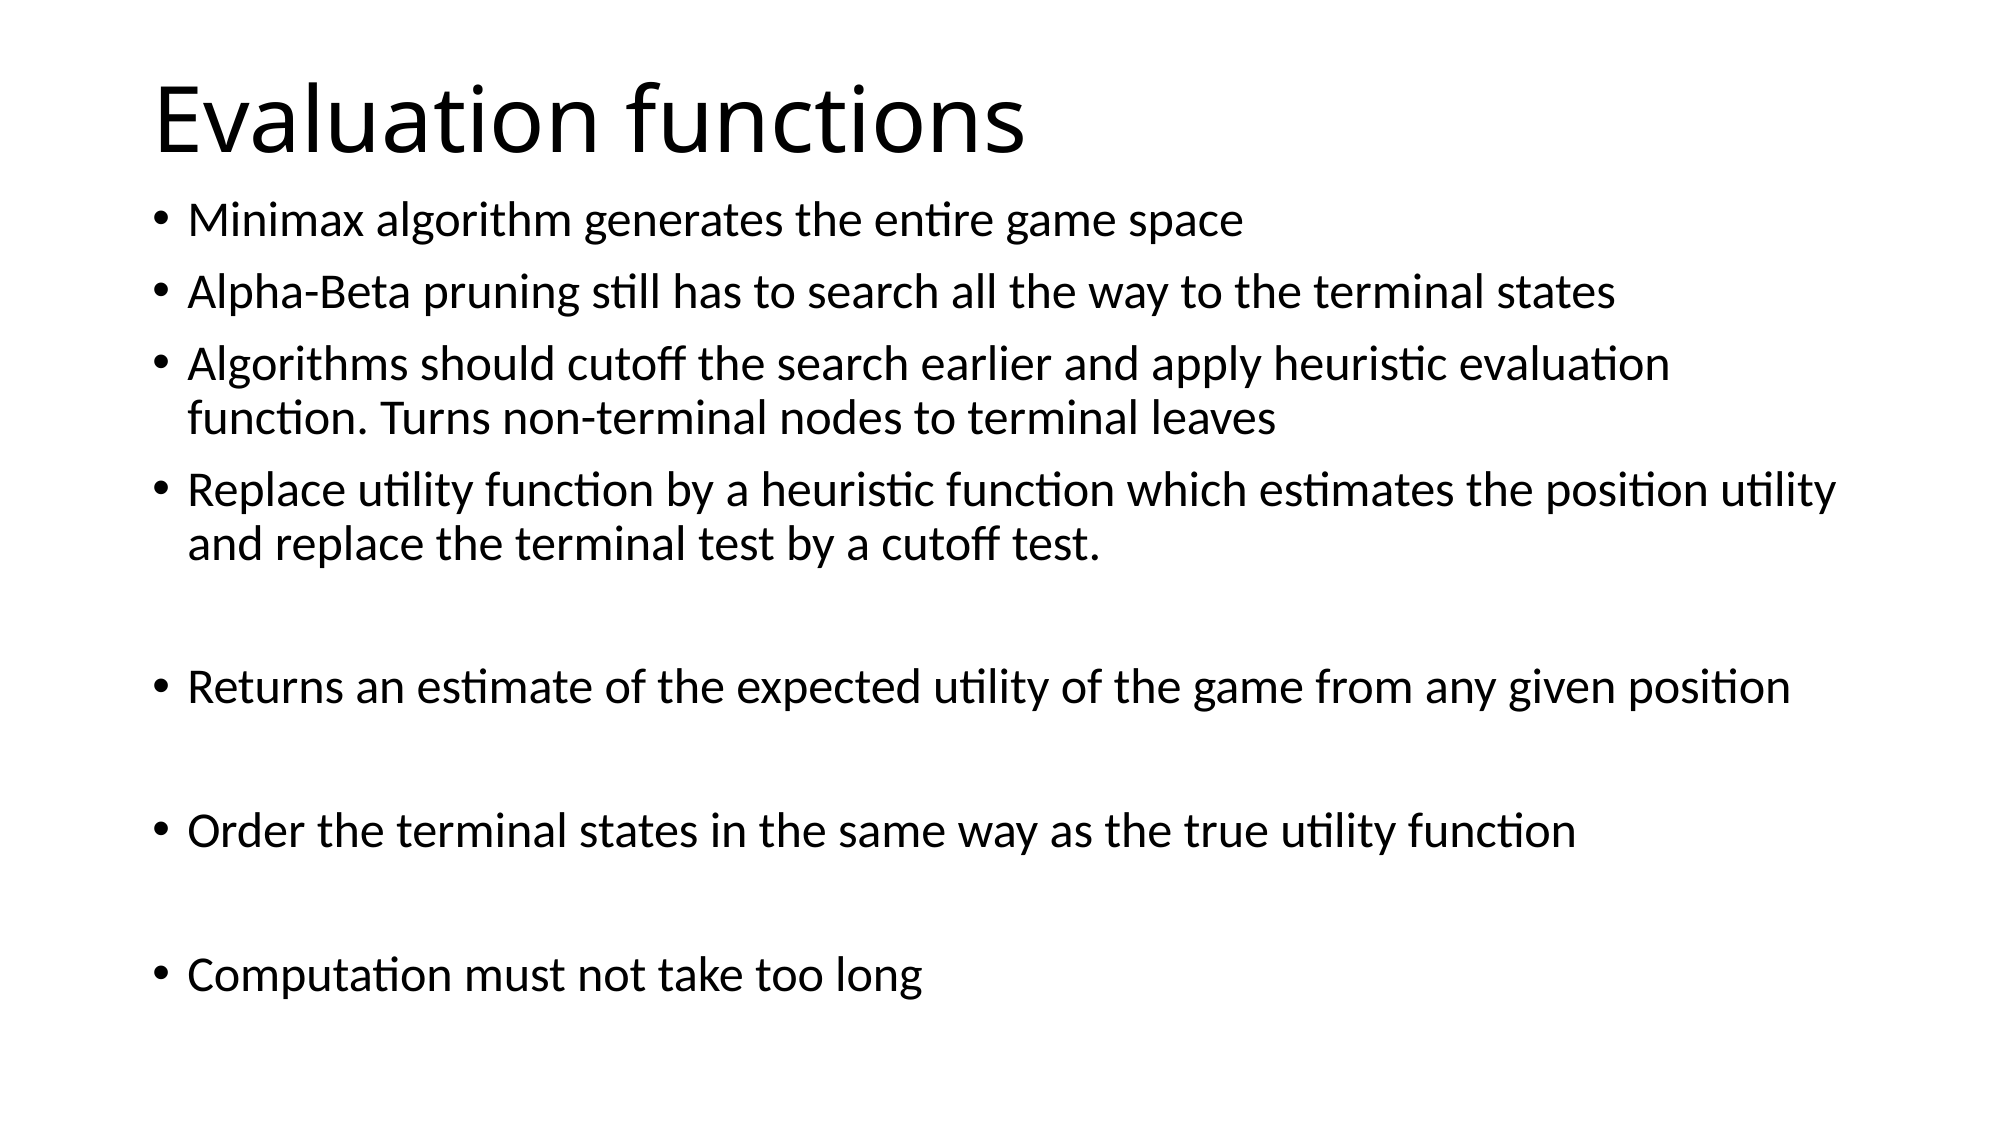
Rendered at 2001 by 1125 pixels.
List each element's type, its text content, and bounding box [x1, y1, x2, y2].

list Minimax algorithm generates the entire game space Alpha-Beta pruning still has to search all the way to the terminal states Algorithms should cutoff the search earlier and apply heuristic evaluation function. Turns non-terminal nodes to terminal leaves Replace utility function by a heuristic function which estimates the position utility and replace the terminal test by a cutoff test. Returns an estimate of the expected utility of the game from any given position Order the terminal states in the same way as the true utility function Computation must not take too long [137, 185, 1863, 1014]
title Evaluation functions [137, 14, 1863, 185]
